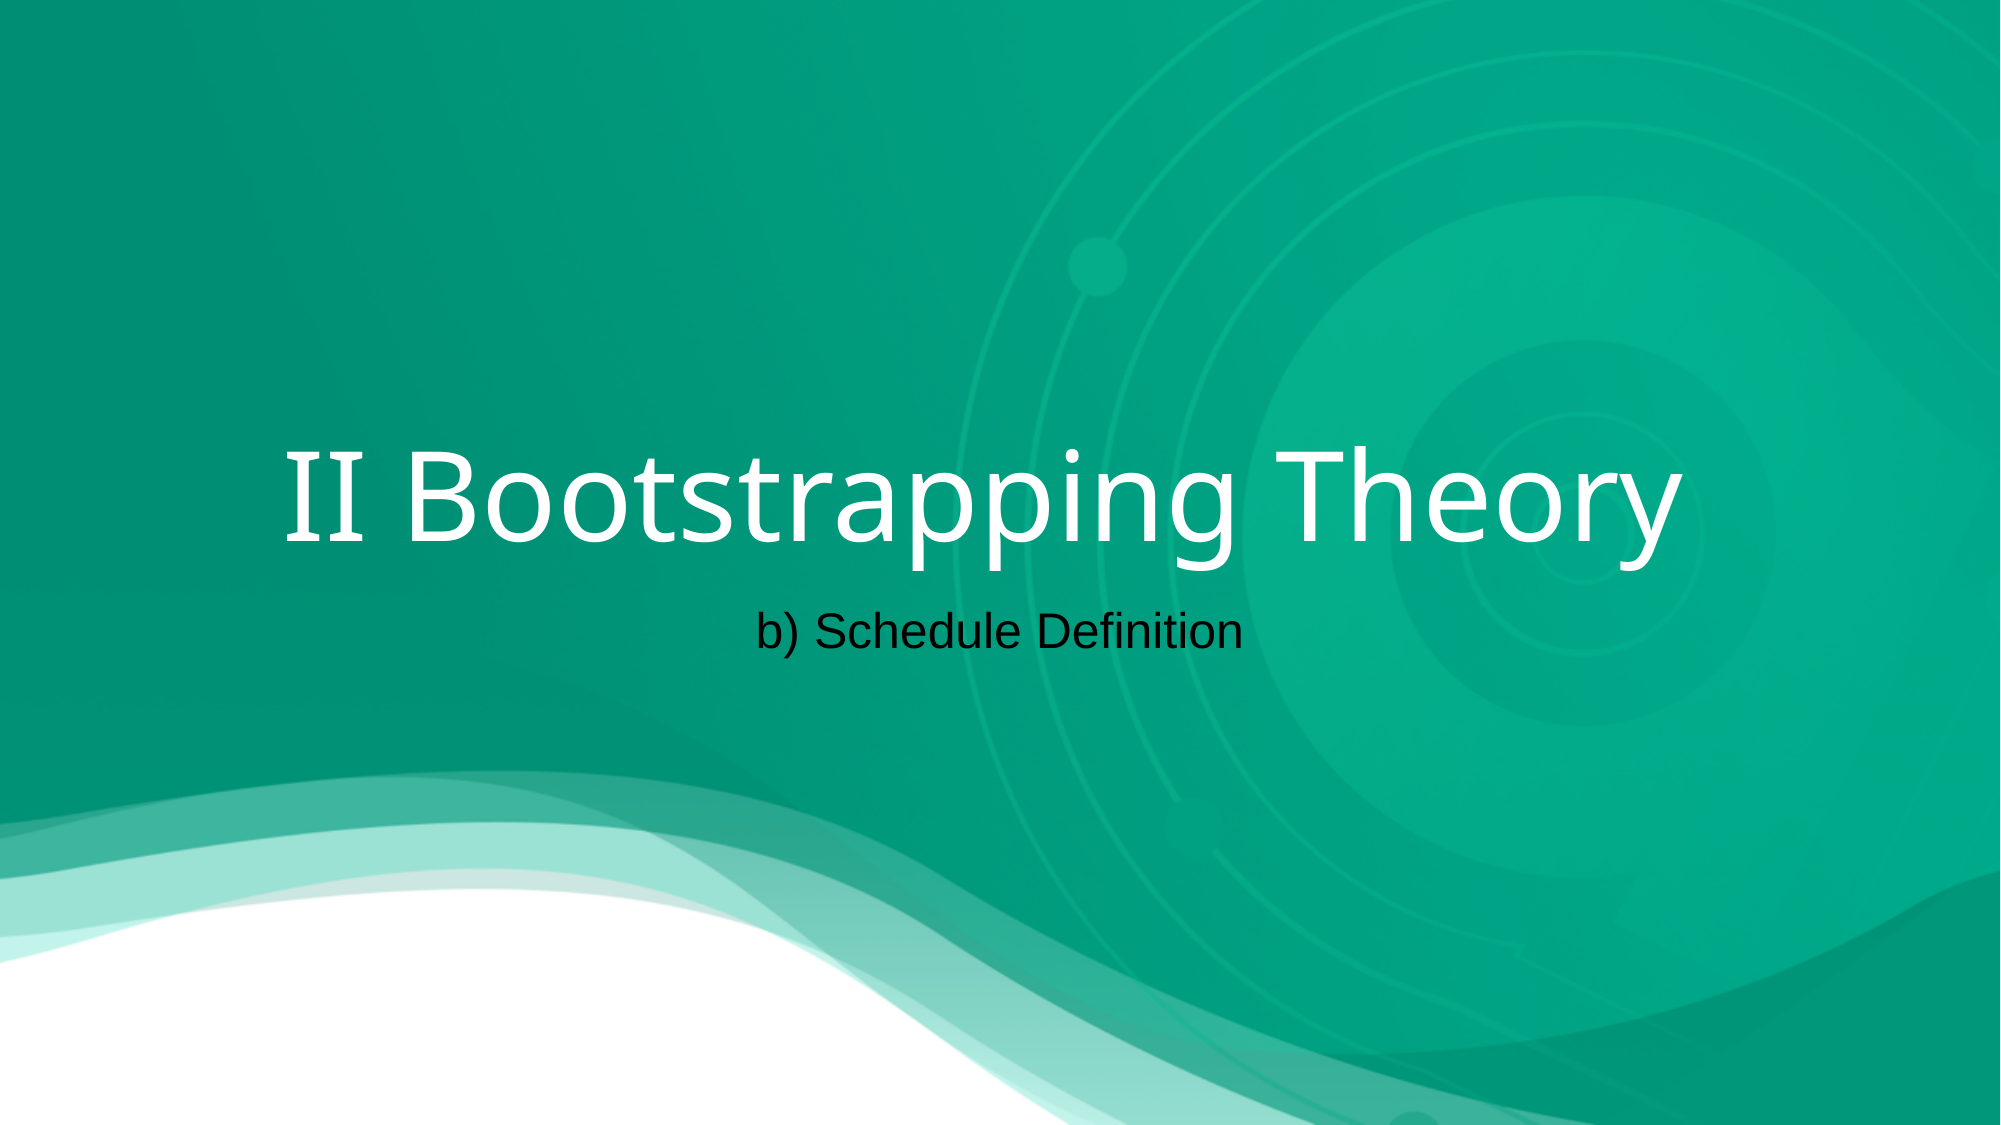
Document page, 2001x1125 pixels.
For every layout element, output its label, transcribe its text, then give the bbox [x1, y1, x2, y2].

subtitle b) Schedule Definition [249, 590, 1750, 863]
picture [0, 0, 2001, 1125]
title II Bootstrapping Theory [249, 184, 1750, 576]
